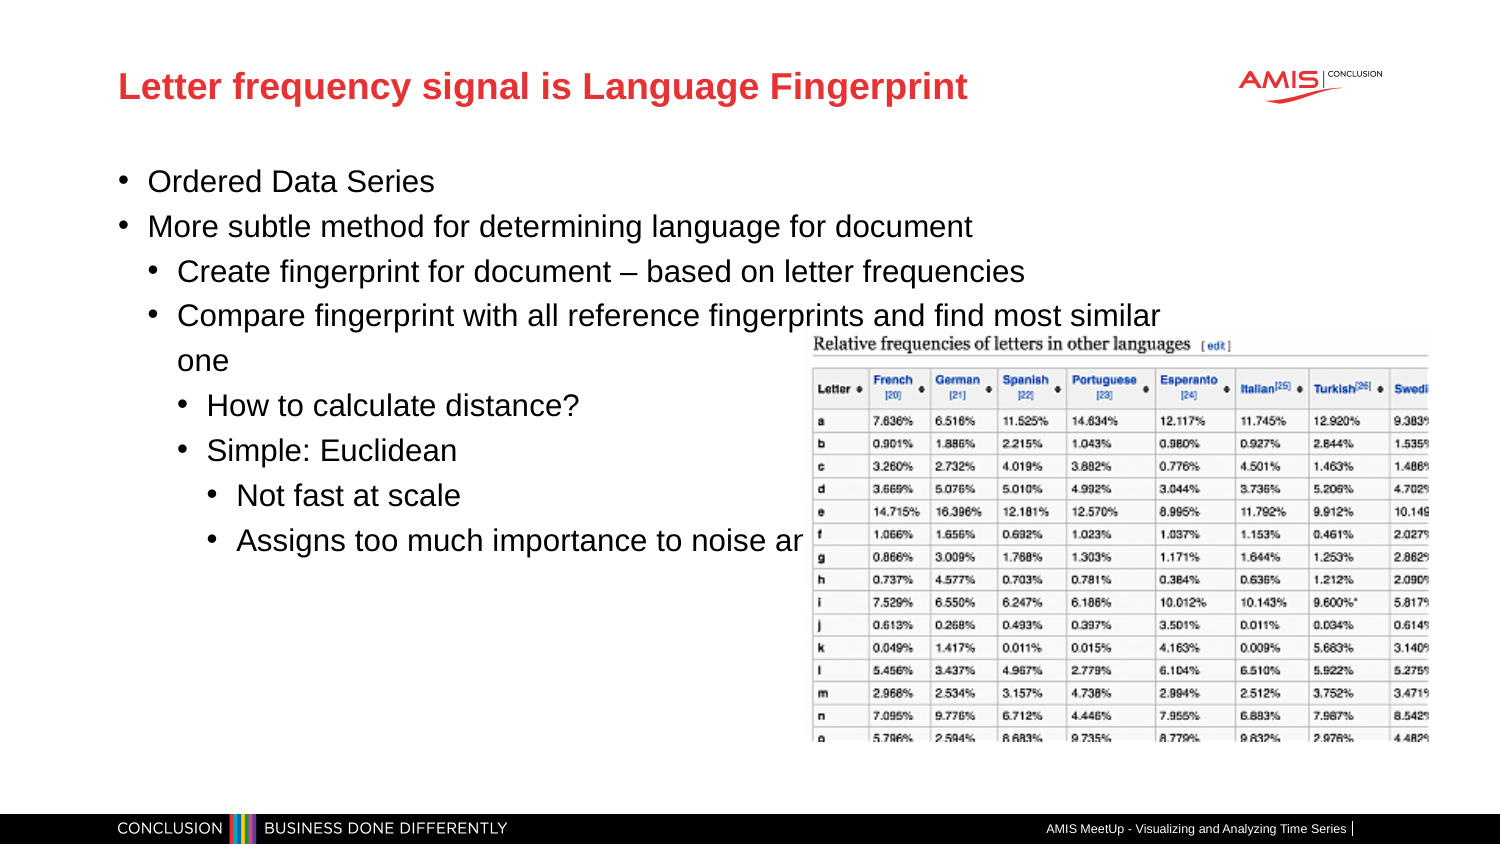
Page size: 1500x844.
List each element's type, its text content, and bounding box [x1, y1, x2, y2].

list Ordered Data Series More subtle method for determining language for document Create fingerprint for document – based on letter frequencies Compare fingerprint with all reference fingerprints and find most similar one How to calculate distance? Simple: Euclidean Not fast at scale Assigns too much importance to noise and detail [118, 153, 1205, 774]
picture [1205, 59, 1388, 106]
footer AMIS MeetUp - Visualizing and Analyzing Time Series [814, 820, 1347, 839]
picture [239, 814, 1500, 844]
title Letter frequency signal is Language Fingerprint [118, 47, 1205, 130]
picture [803, 327, 1429, 742]
picture [0, 814, 236, 844]
